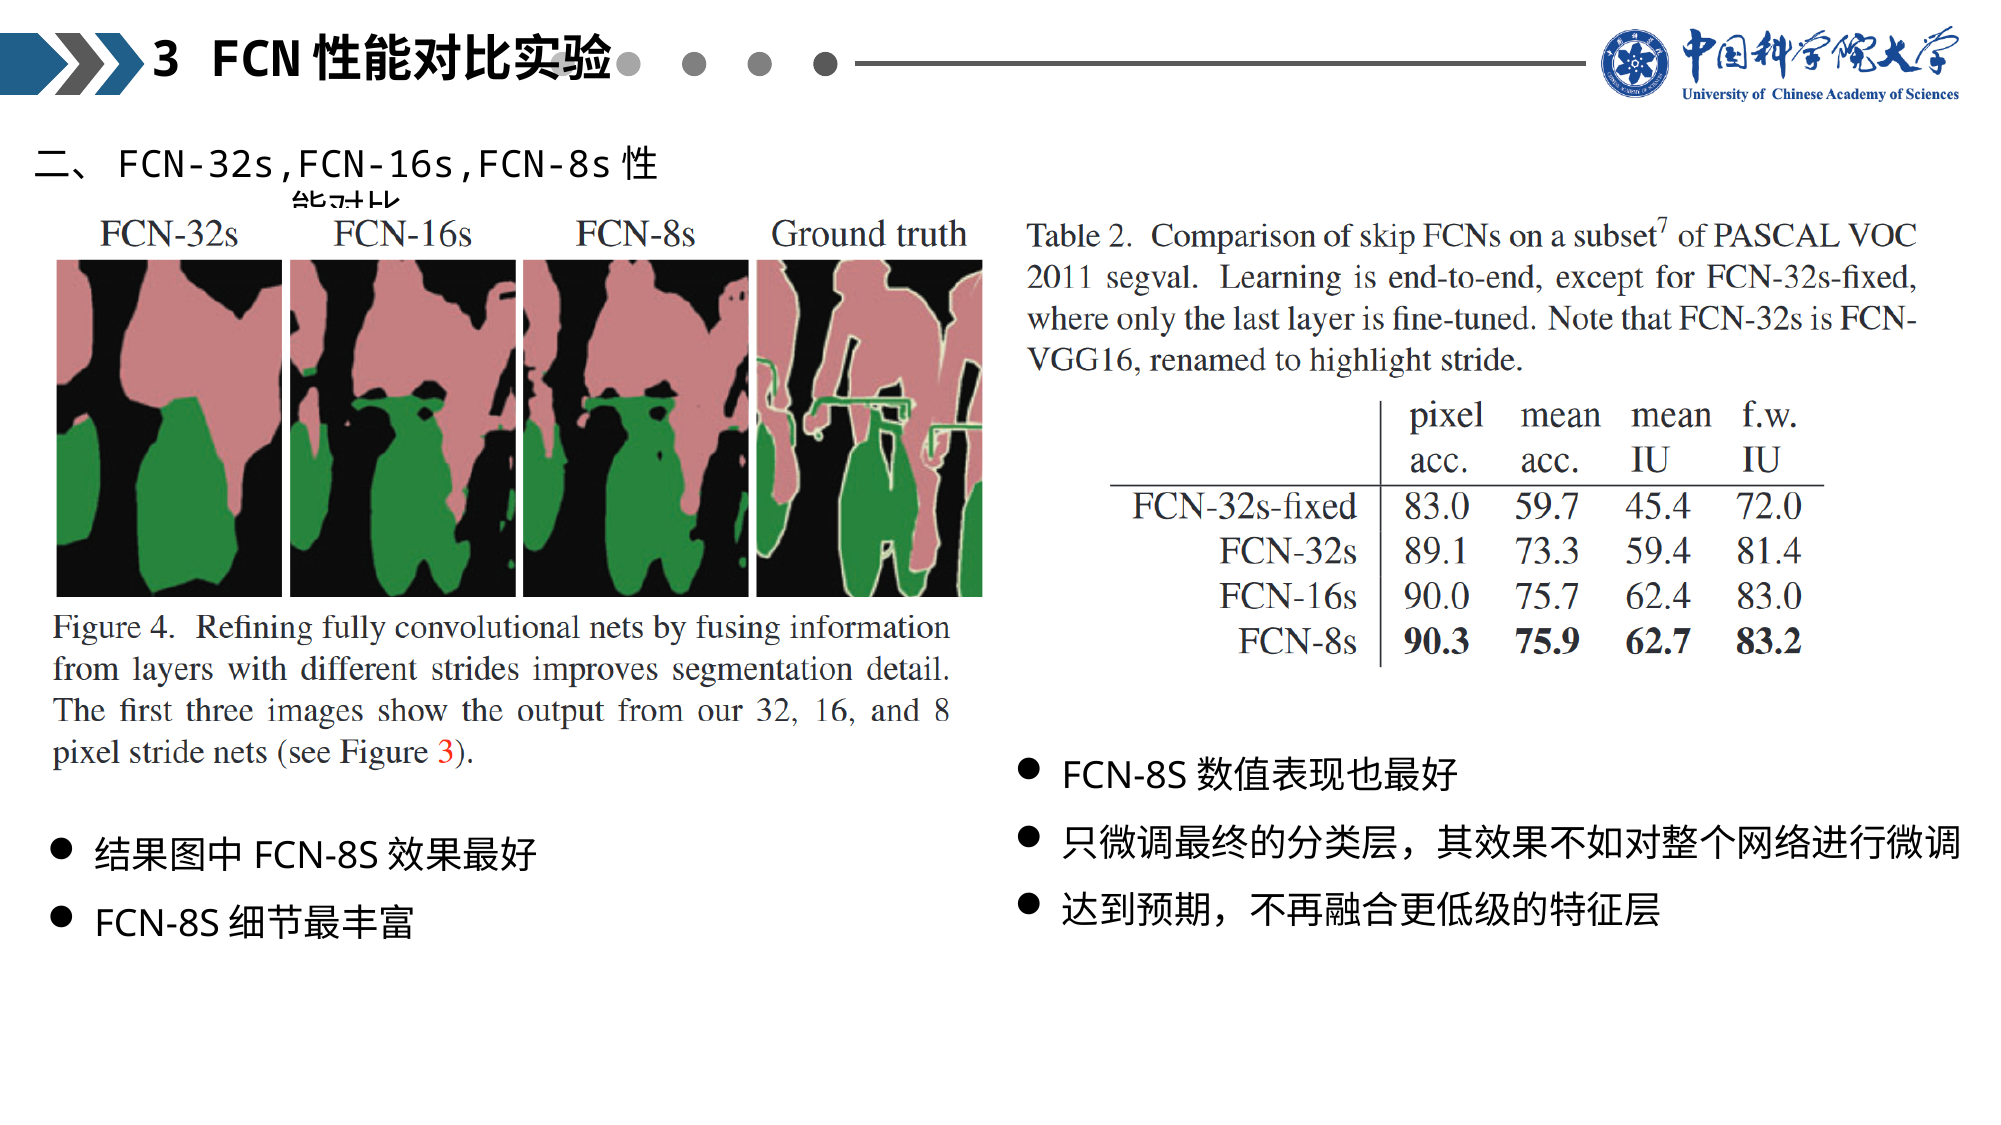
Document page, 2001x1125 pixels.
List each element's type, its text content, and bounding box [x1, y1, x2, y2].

text_box 结果图中FCN-8S效果最好 FCN-8S细节最丰富 [32, 801, 913, 952]
picture [34, 208, 1981, 778]
text_box FCN-8S数值表现也最好 只微调最终的分类层，其效果不如对整个网络进行微调 达到预期，不再融合更低级的特征层 [999, 721, 1987, 939]
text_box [0, 18, 1959, 102]
text_box 二、FCN-32s,FCN-16s,FCN-8s性能对比 [9, 132, 684, 237]
